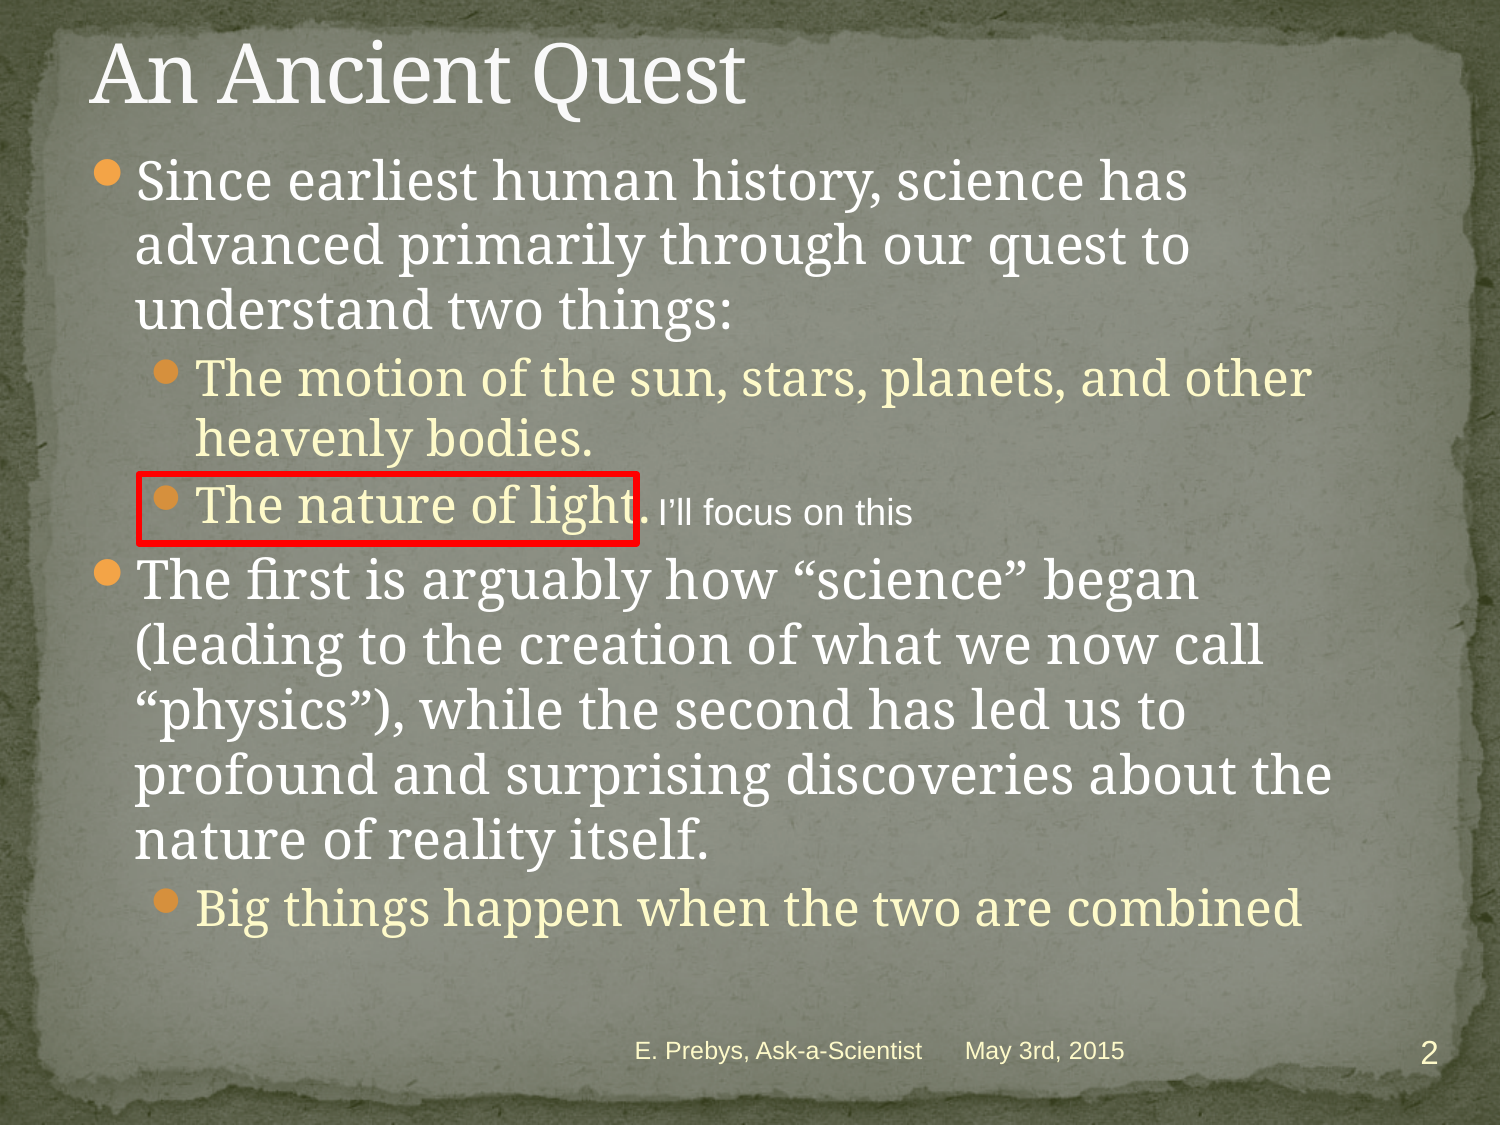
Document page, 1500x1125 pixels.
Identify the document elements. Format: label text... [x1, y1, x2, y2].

slide_number 2 [1379, 1014, 1480, 1089]
text_box I’ll focus on this [642, 480, 1015, 541]
list Since earliest human history, science has advanced primarily through our quest to understand two things: The motion of the sun, stars, planets, and other heavenly bodies. The nature of light. The first is arguably how “science” began (leading to the creation of what we now call “physics”), while the second has led us to profound and surprising discoveries about the nature of reality itself. Big things happen when the two are combined [74, 137, 1426, 1001]
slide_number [950, 1017, 1375, 1081]
text_box [136, 471, 640, 547]
footer E. Prebys, Ask-a-Scientist [350, 1017, 938, 1081]
title An Ancient Quest [74, 24, 1425, 128]
